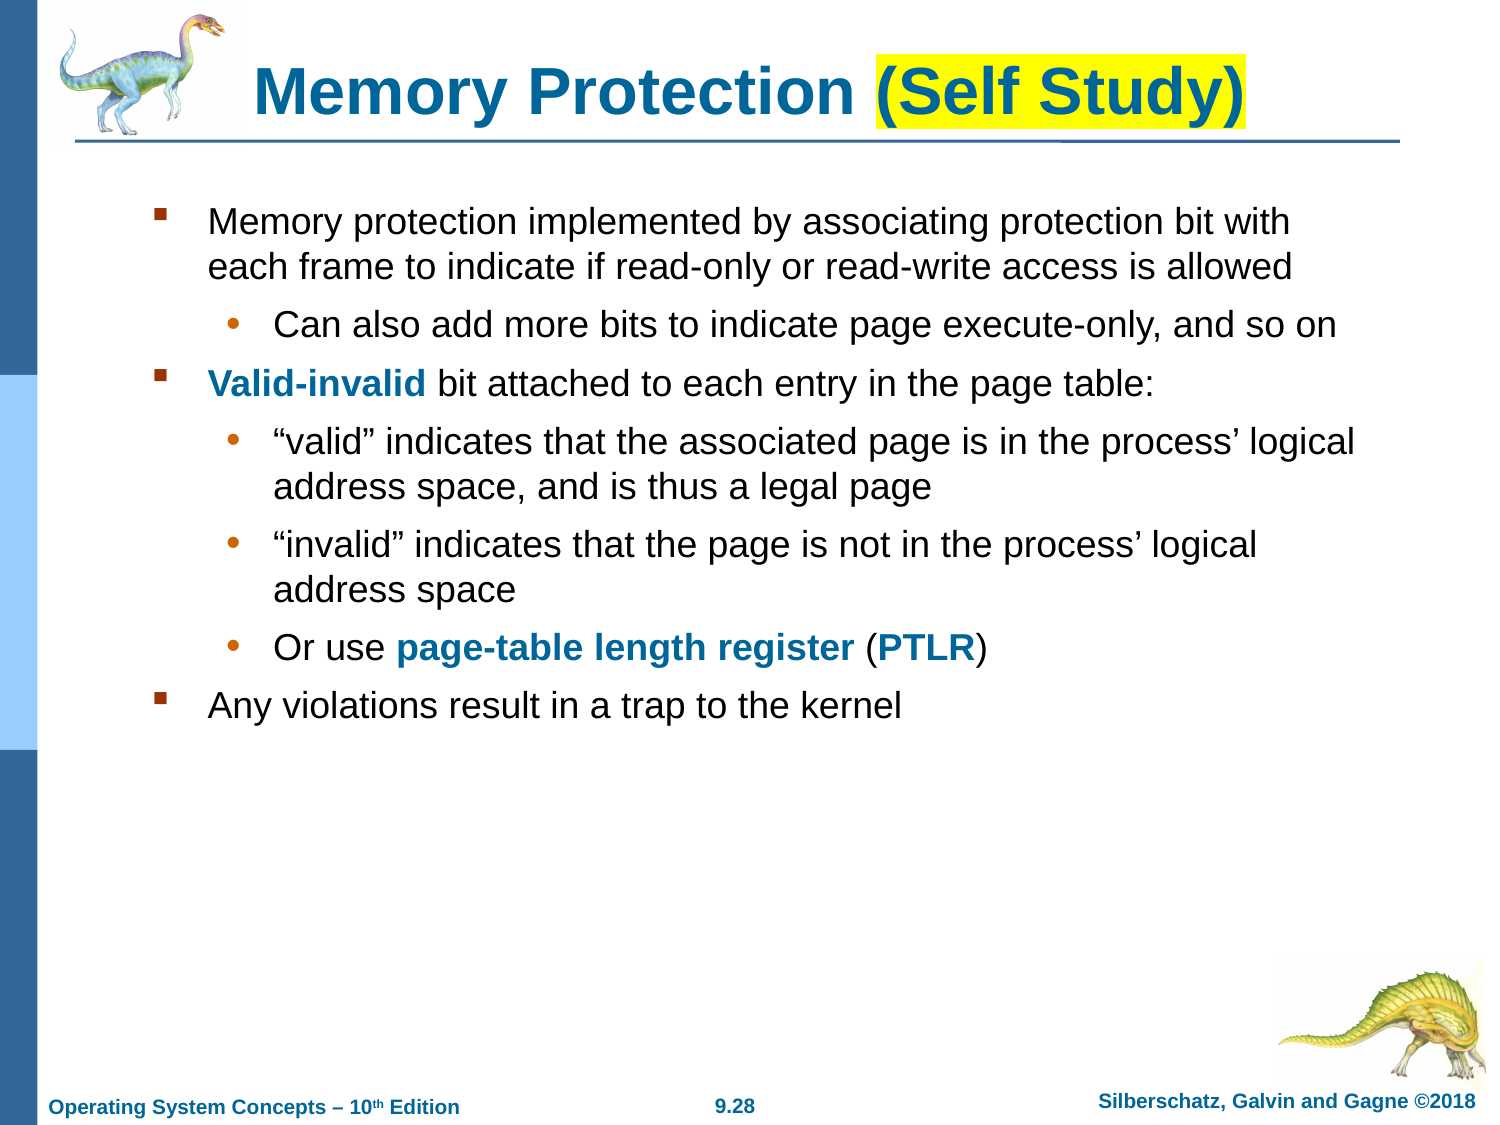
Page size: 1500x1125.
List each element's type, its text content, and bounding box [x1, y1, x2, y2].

picture [1275, 959, 1486, 1090]
title Memory Protection (Self Study) [75, 40, 1425, 136]
list Memory protection implemented by associating protection bit with each frame to indicate if read-only or read-write access is allowed Can also add more bits to indicate page execute-only, and so on Valid-invalid bit attached to each entry in the page table: “valid” indicates that the associated page is in the process’ logical address space, and is thus a legal page “invalid” indicates that the page is not in the process’ logical address space Or use page-table length register (PTLR) Any violations result in a trap to the kernel [136, 189, 1392, 923]
picture [46, 0, 243, 149]
